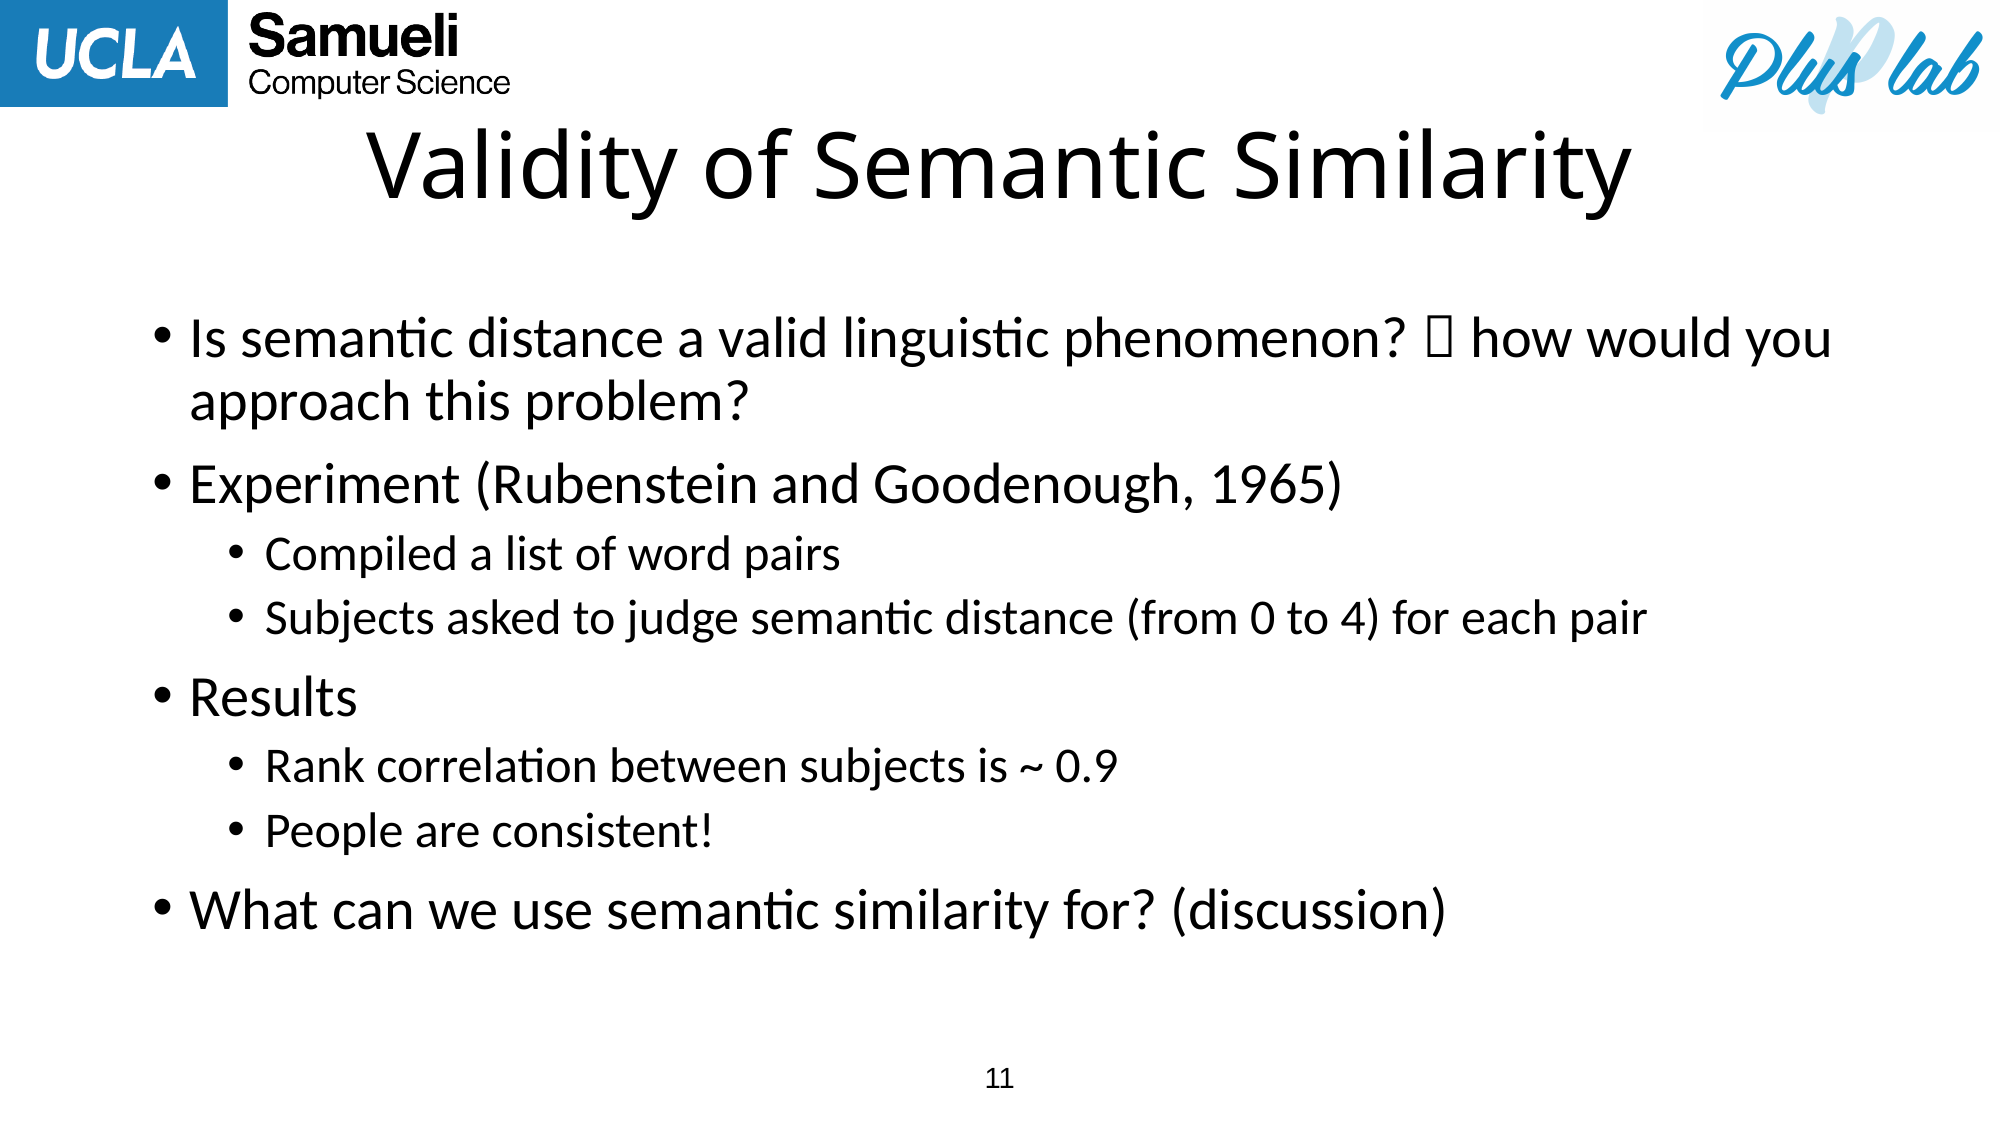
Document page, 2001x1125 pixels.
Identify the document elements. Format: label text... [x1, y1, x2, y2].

picture [1703, 0, 2000, 132]
list Is semantic distance a valid linguistic phenomenon?  how would you approach this problem? Experiment (Rubenstein and Goodenough, 1965) Compiled a list of word pairs Subjects asked to judge semantic distance (from 0 to 4) for each pair Results Rank correlation between subjects is ~ 0.9 People are consistent! What can we use semantic similarity for? (discussion) [137, 299, 1863, 1014]
title Validity of Semantic Similarity [137, 59, 1863, 278]
text_box 11 [662, 1047, 1338, 1108]
picture [0, 0, 510, 107]
